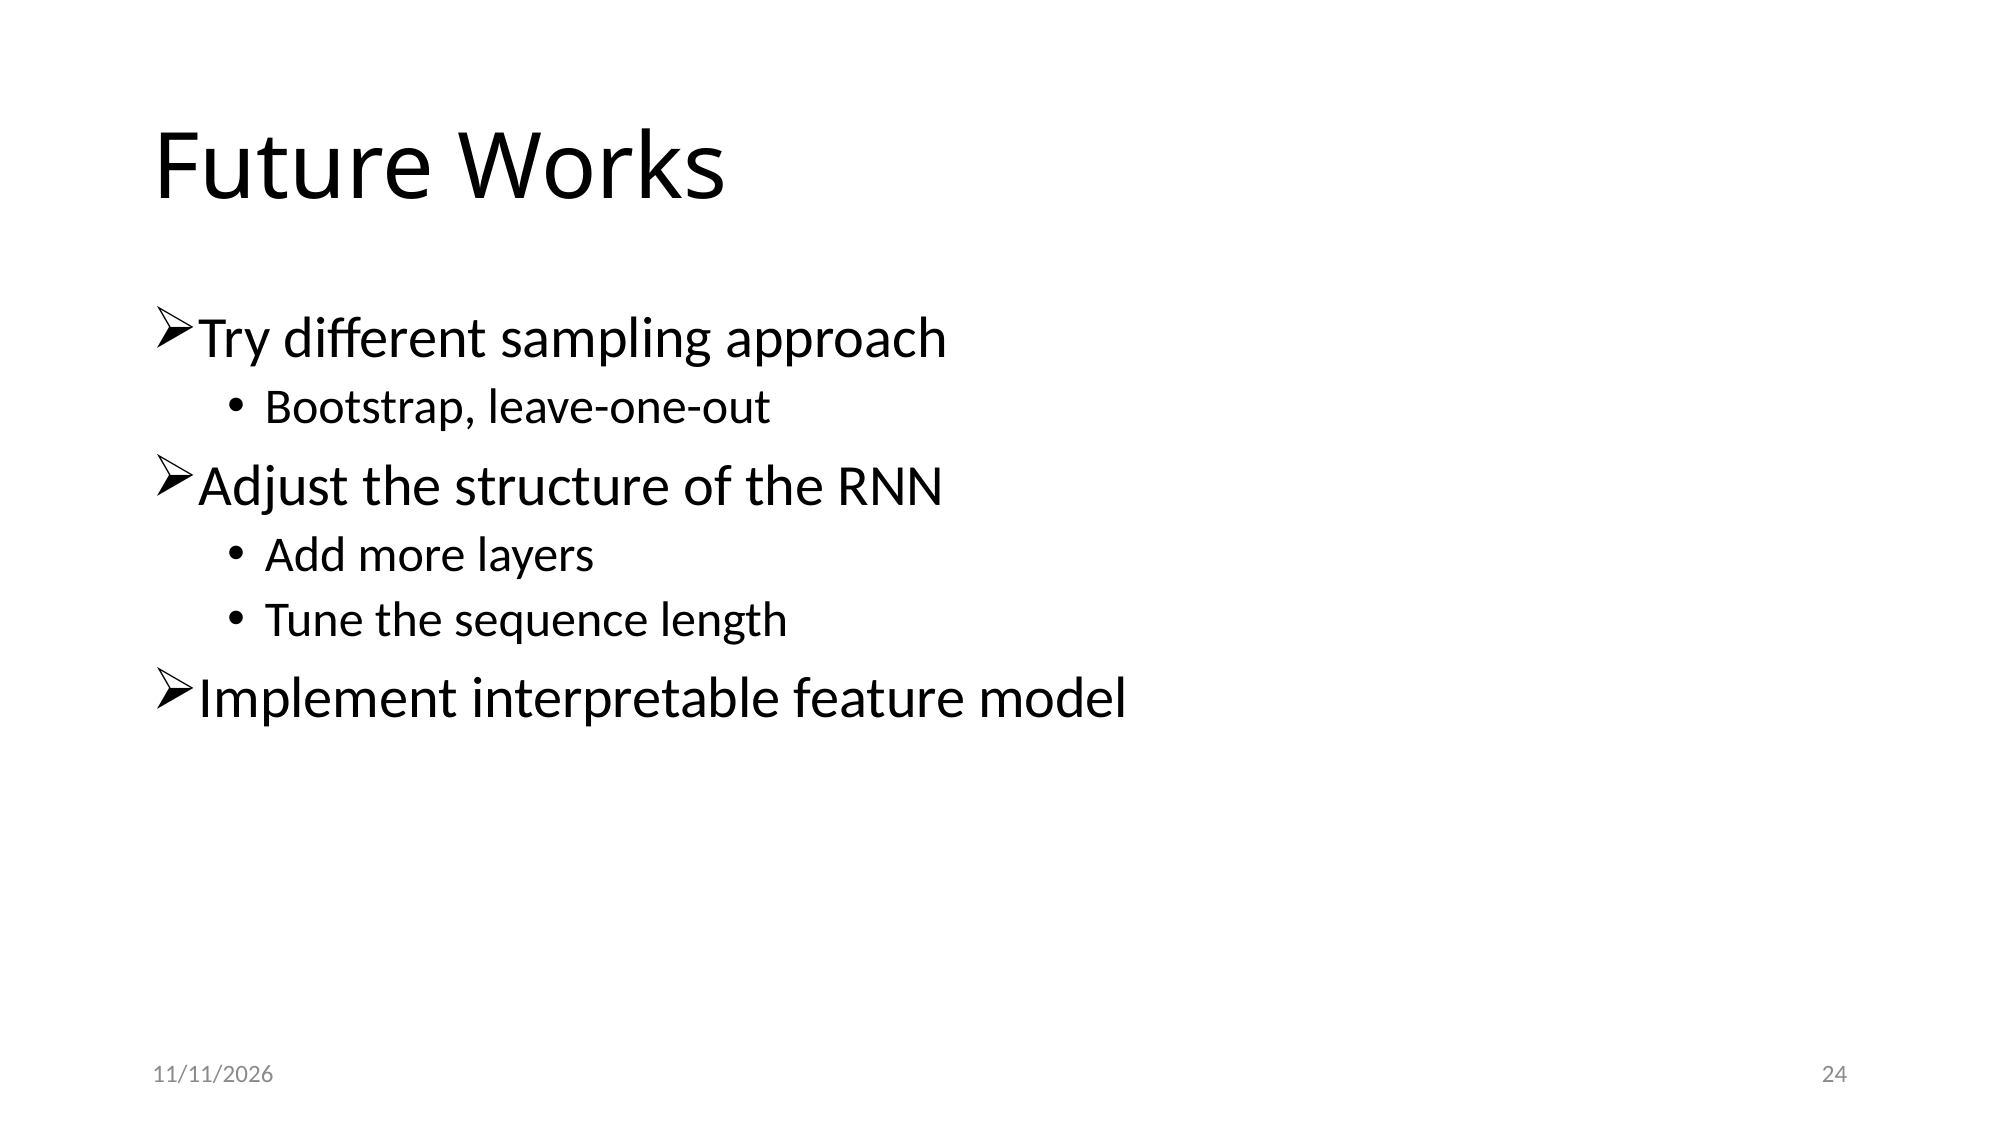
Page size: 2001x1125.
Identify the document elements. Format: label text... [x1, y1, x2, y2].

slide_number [137, 1042, 588, 1103]
title Future Works [137, 59, 1863, 278]
slide_number 23 [1412, 1042, 1863, 1103]
list Try different sampling approach Bootstrap, leave-one-out Adjust the structure of the RNN Add more layers Tune the sequence length Implement interpretable feature model [137, 299, 1863, 1014]
